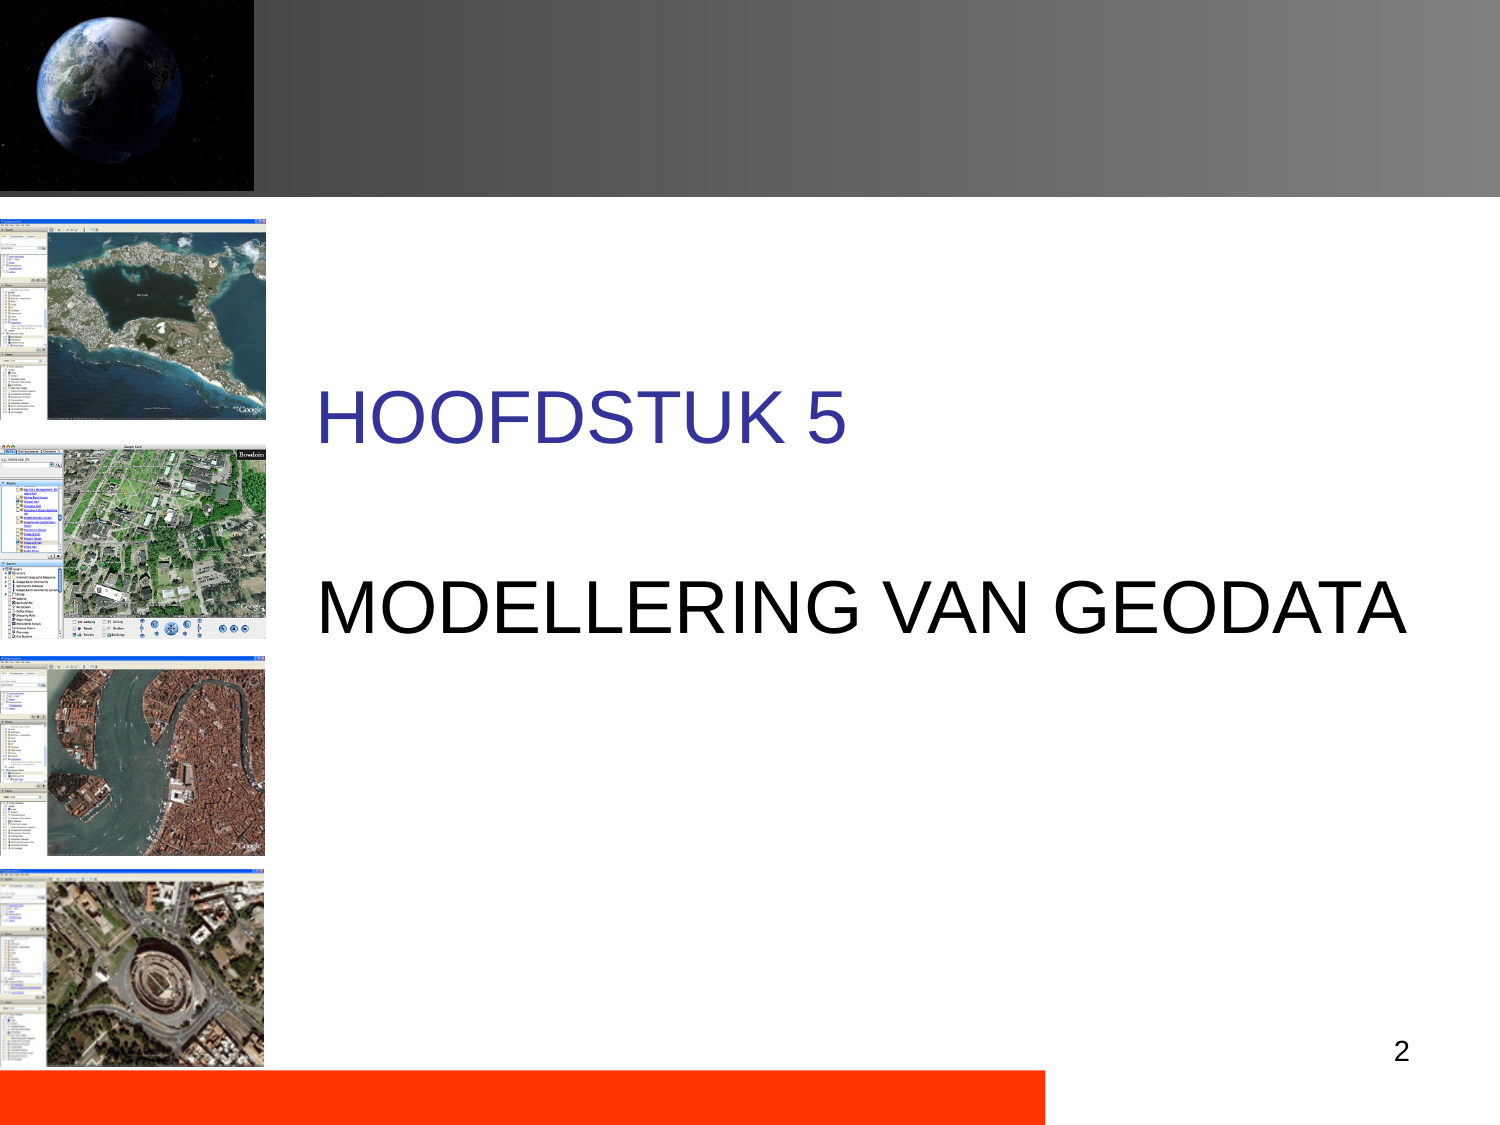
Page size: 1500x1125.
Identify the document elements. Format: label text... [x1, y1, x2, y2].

slide_number 2 [1074, 1024, 1425, 1103]
text_box [0, 1070, 1046, 1125]
picture [0, 869, 264, 1068]
picture [0, 0, 255, 191]
picture [0, 219, 266, 420]
text_box MODELLERING VAN GEODATA [289, 550, 1424, 656]
picture [0, 656, 265, 856]
text_box [256, 0, 1500, 197]
text_box HOOFDSTUK 5 [301, 361, 904, 467]
picture [0, 443, 266, 640]
